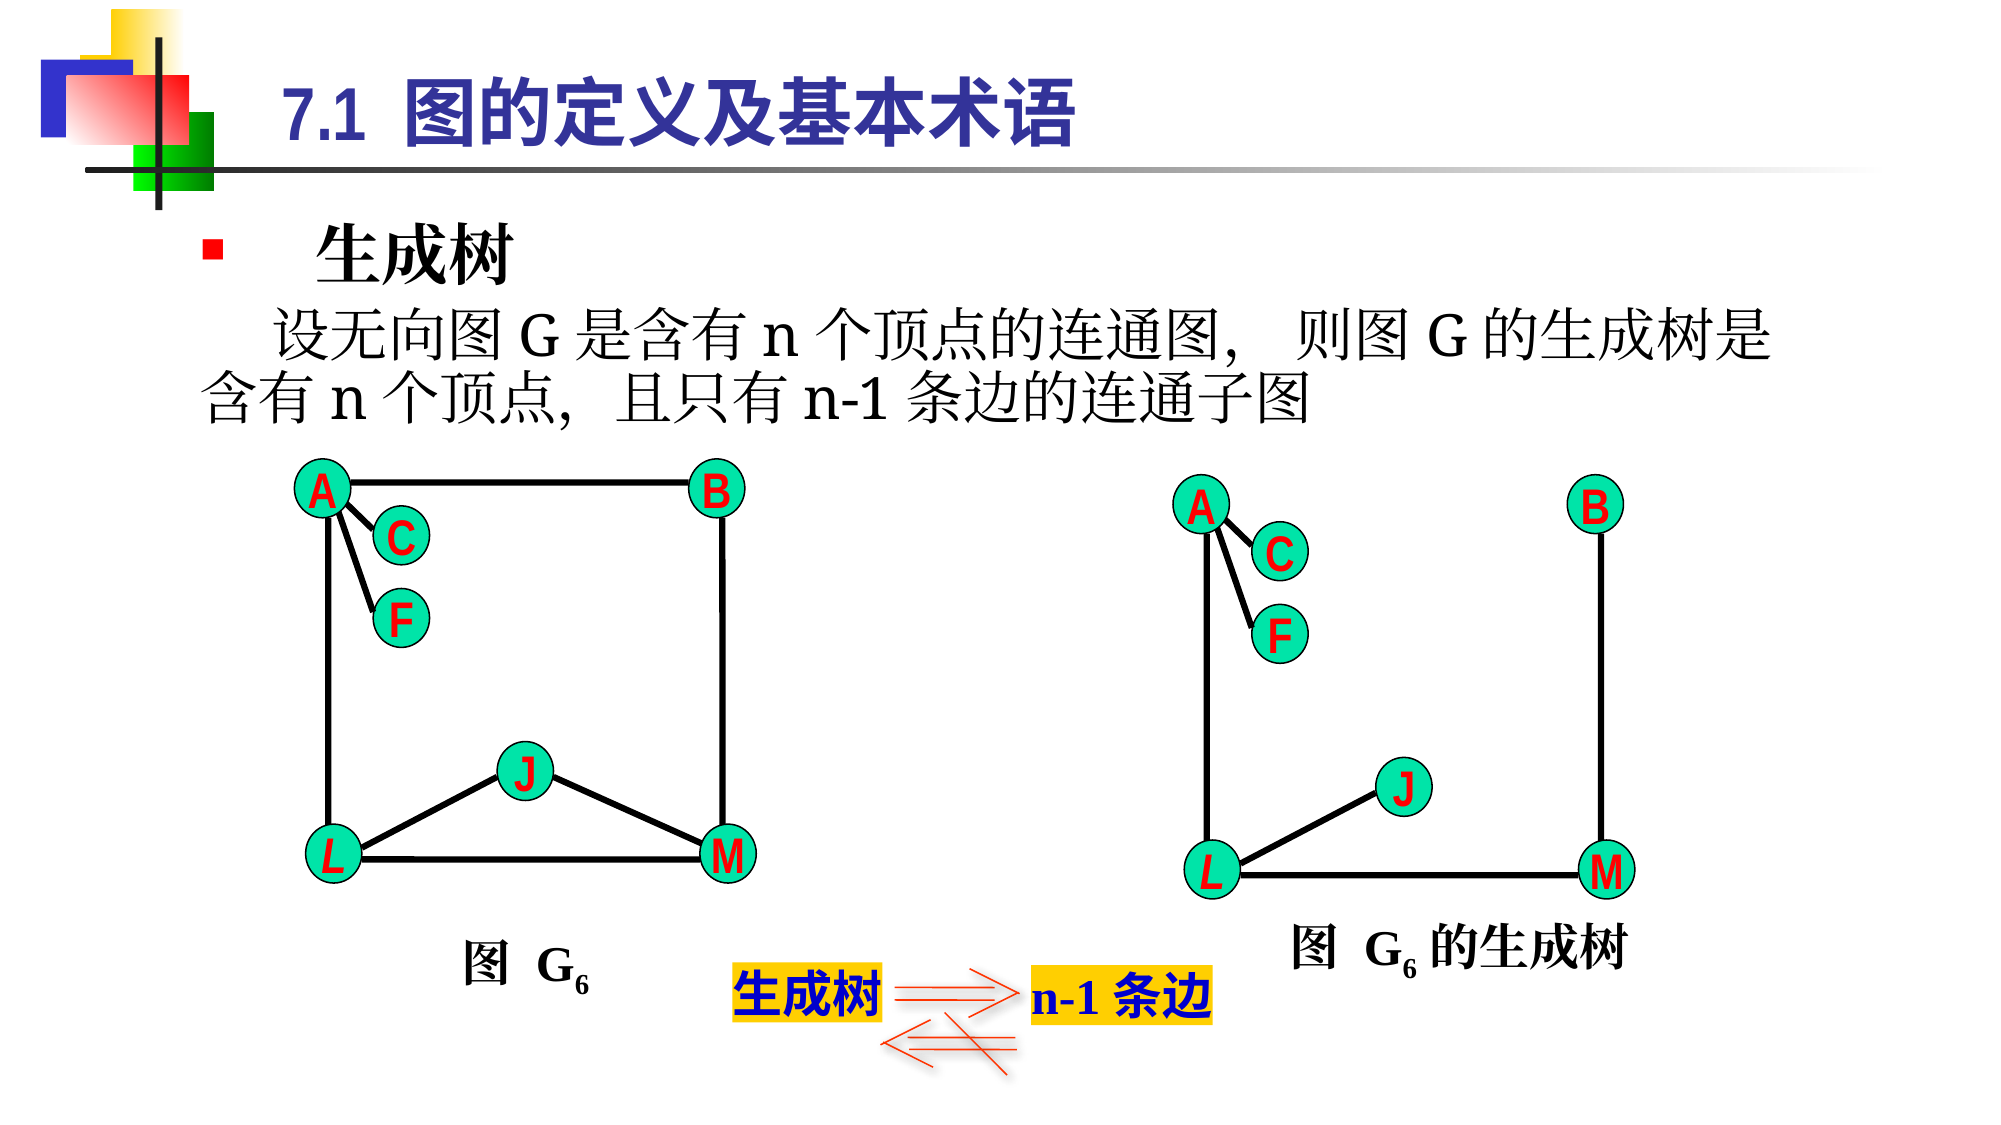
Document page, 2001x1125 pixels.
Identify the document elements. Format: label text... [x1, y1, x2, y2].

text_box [1172, 474, 1636, 900]
text_box 图 G6的生成树 [1274, 908, 1644, 992]
text_box 图 G6 [446, 924, 605, 1008]
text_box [294, 458, 757, 884]
list 生成树 设无向图G是含有n个顶点的连通图， 则图G的生成树是含有n个顶点，且只有n-1条边的连通子图 [184, 214, 1840, 459]
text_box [731, 962, 1208, 1076]
title 7.1 图的定义及基本术语 [266, 37, 1603, 163]
